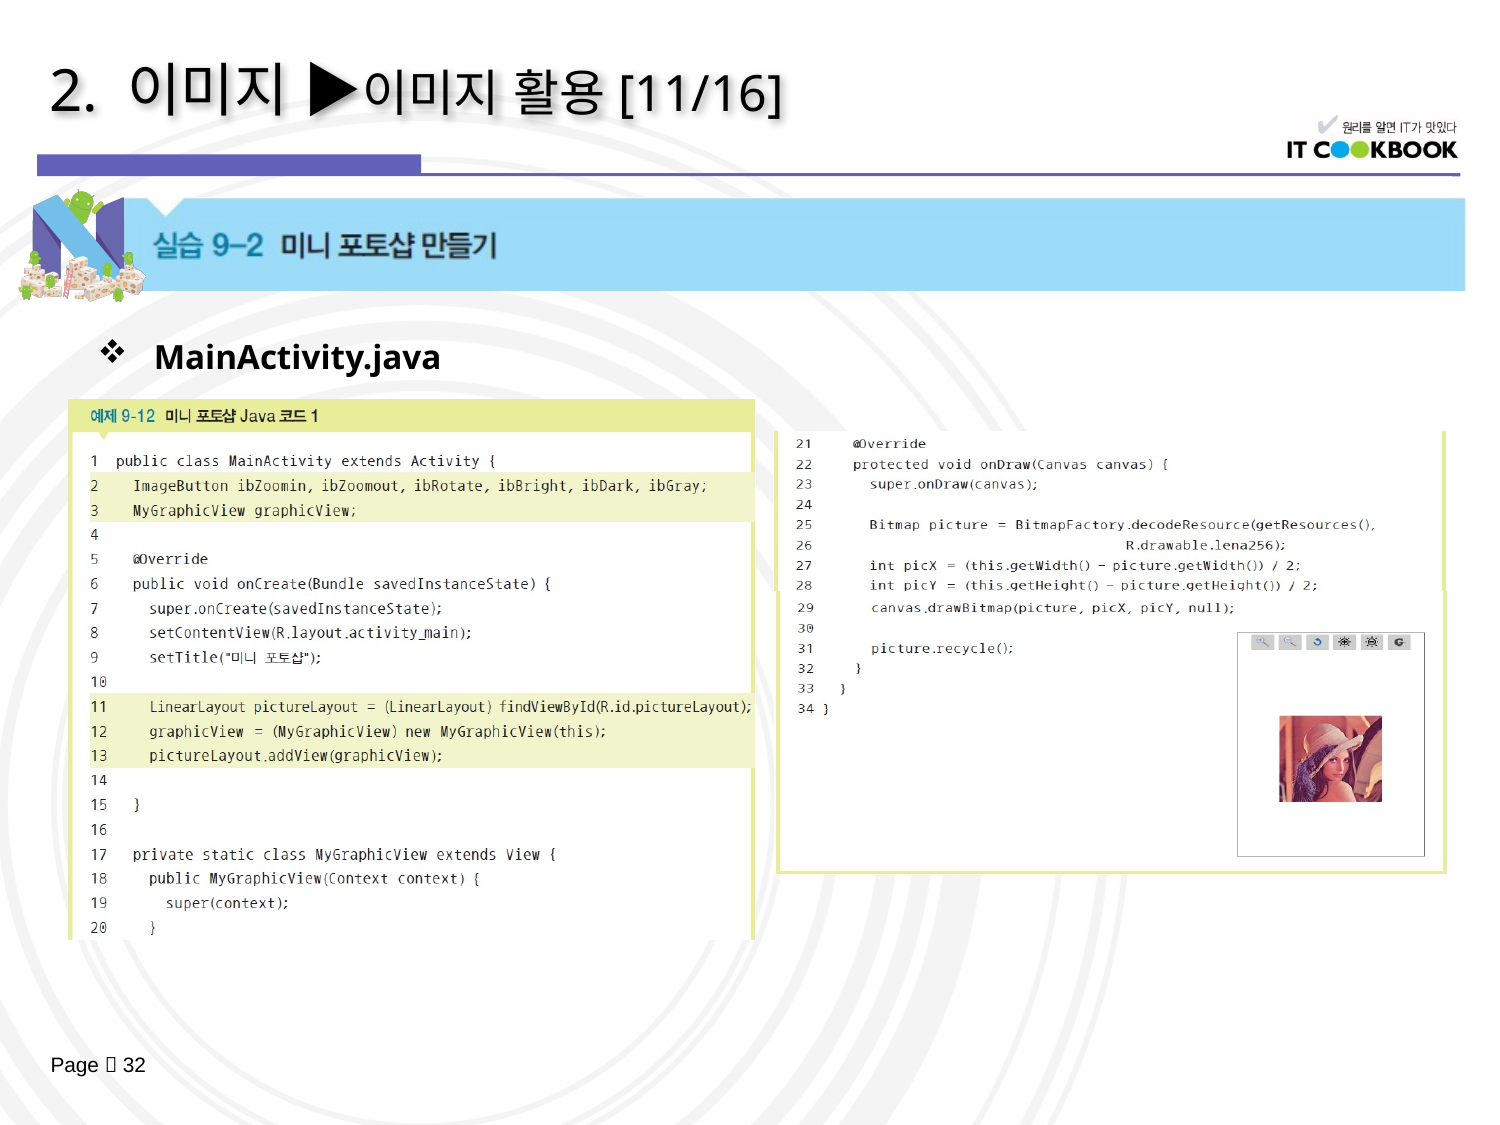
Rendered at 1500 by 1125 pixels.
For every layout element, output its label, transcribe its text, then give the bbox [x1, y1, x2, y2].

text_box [773, 431, 1448, 875]
picture [67, 399, 756, 941]
list MainActivity.java [54, 335, 1500, 1051]
title 2. 이미지 ▶이미지 활용[11/16] [48, 53, 1448, 161]
picture [0, 35, 1500, 1125]
